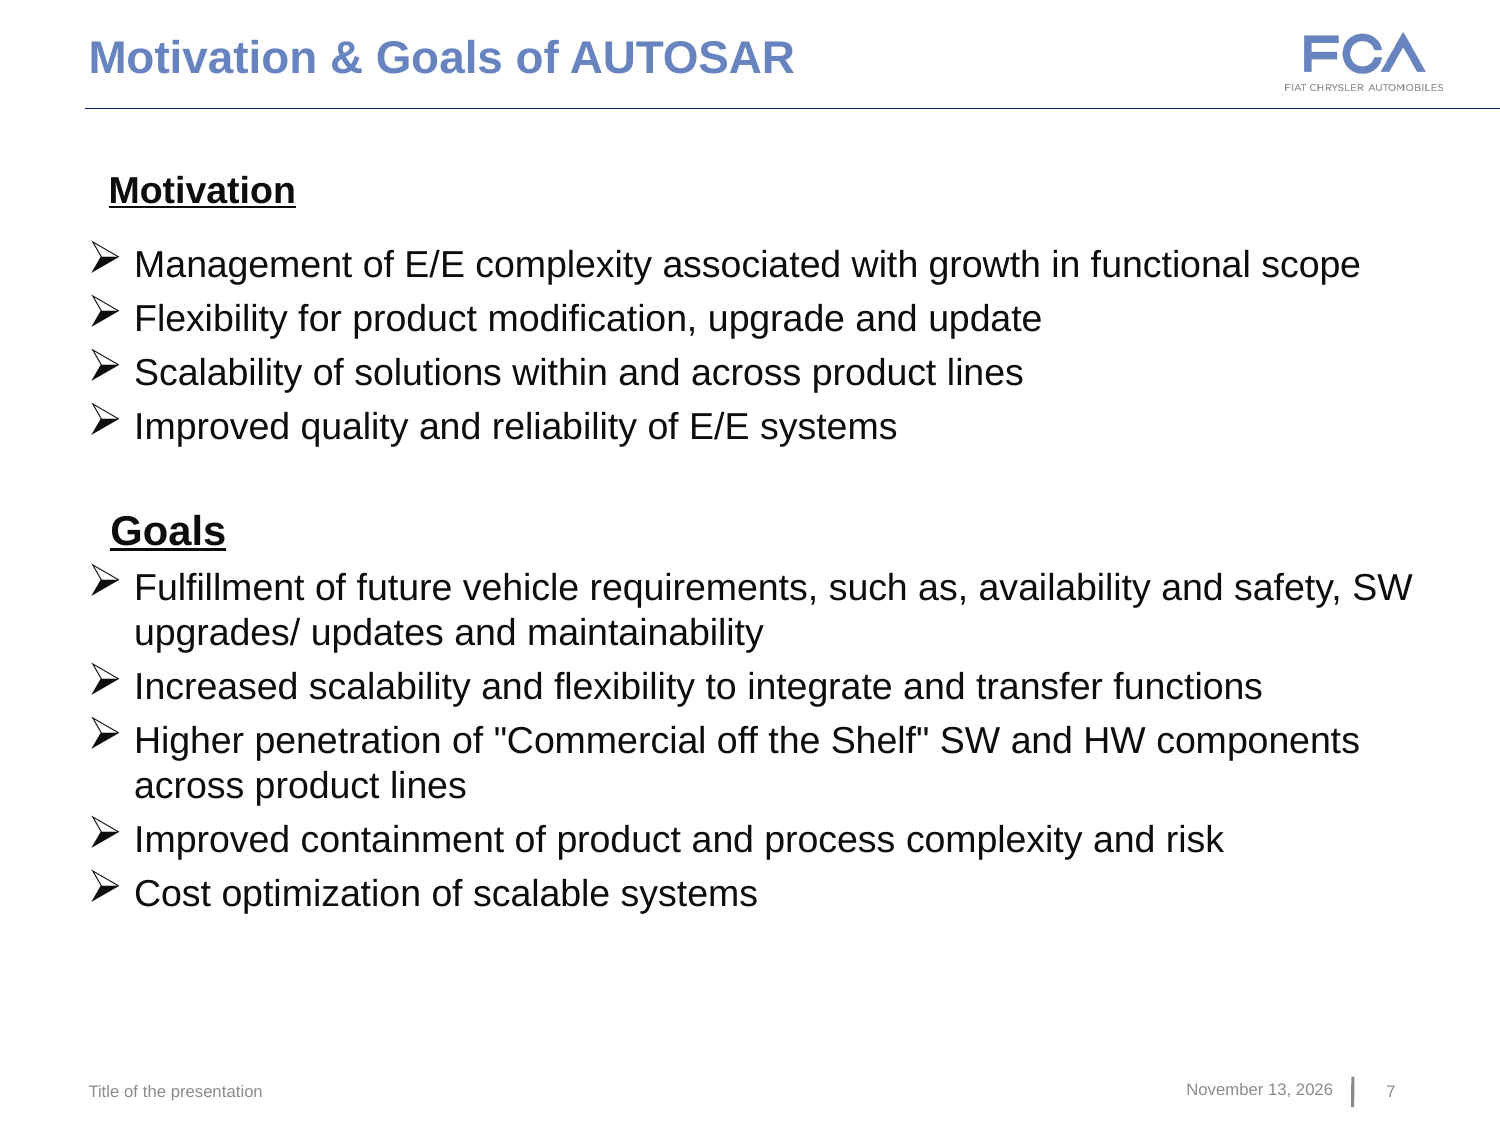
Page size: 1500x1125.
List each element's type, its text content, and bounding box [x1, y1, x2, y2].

footer Title of the presentation [88, 1080, 709, 1120]
list Motivation & Goals of AUTOSAR [88, 33, 1082, 87]
slide_number 7 [1386, 1080, 1439, 1114]
list Motivation Management of E/E complexity associated with growth in functional scope Flexibility for product modification, upgrade and update Scalability of solutions within and across product lines Improved quality and reliability of E/E systems Goals Fulfillment of future vehicle requirements, such as, availability and safety, SW upgrades/ updates and maintainability Increased scalability and flexibility to integrate and transfer functions Higher penetration of "Commercial off the Shelf" SW and HW components across product lines Improved containment of product and process complexity and risk Cost optimization of scalable systems [87, 112, 1438, 975]
picture [1285, 32, 1443, 91]
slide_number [1100, 1078, 1334, 1113]
